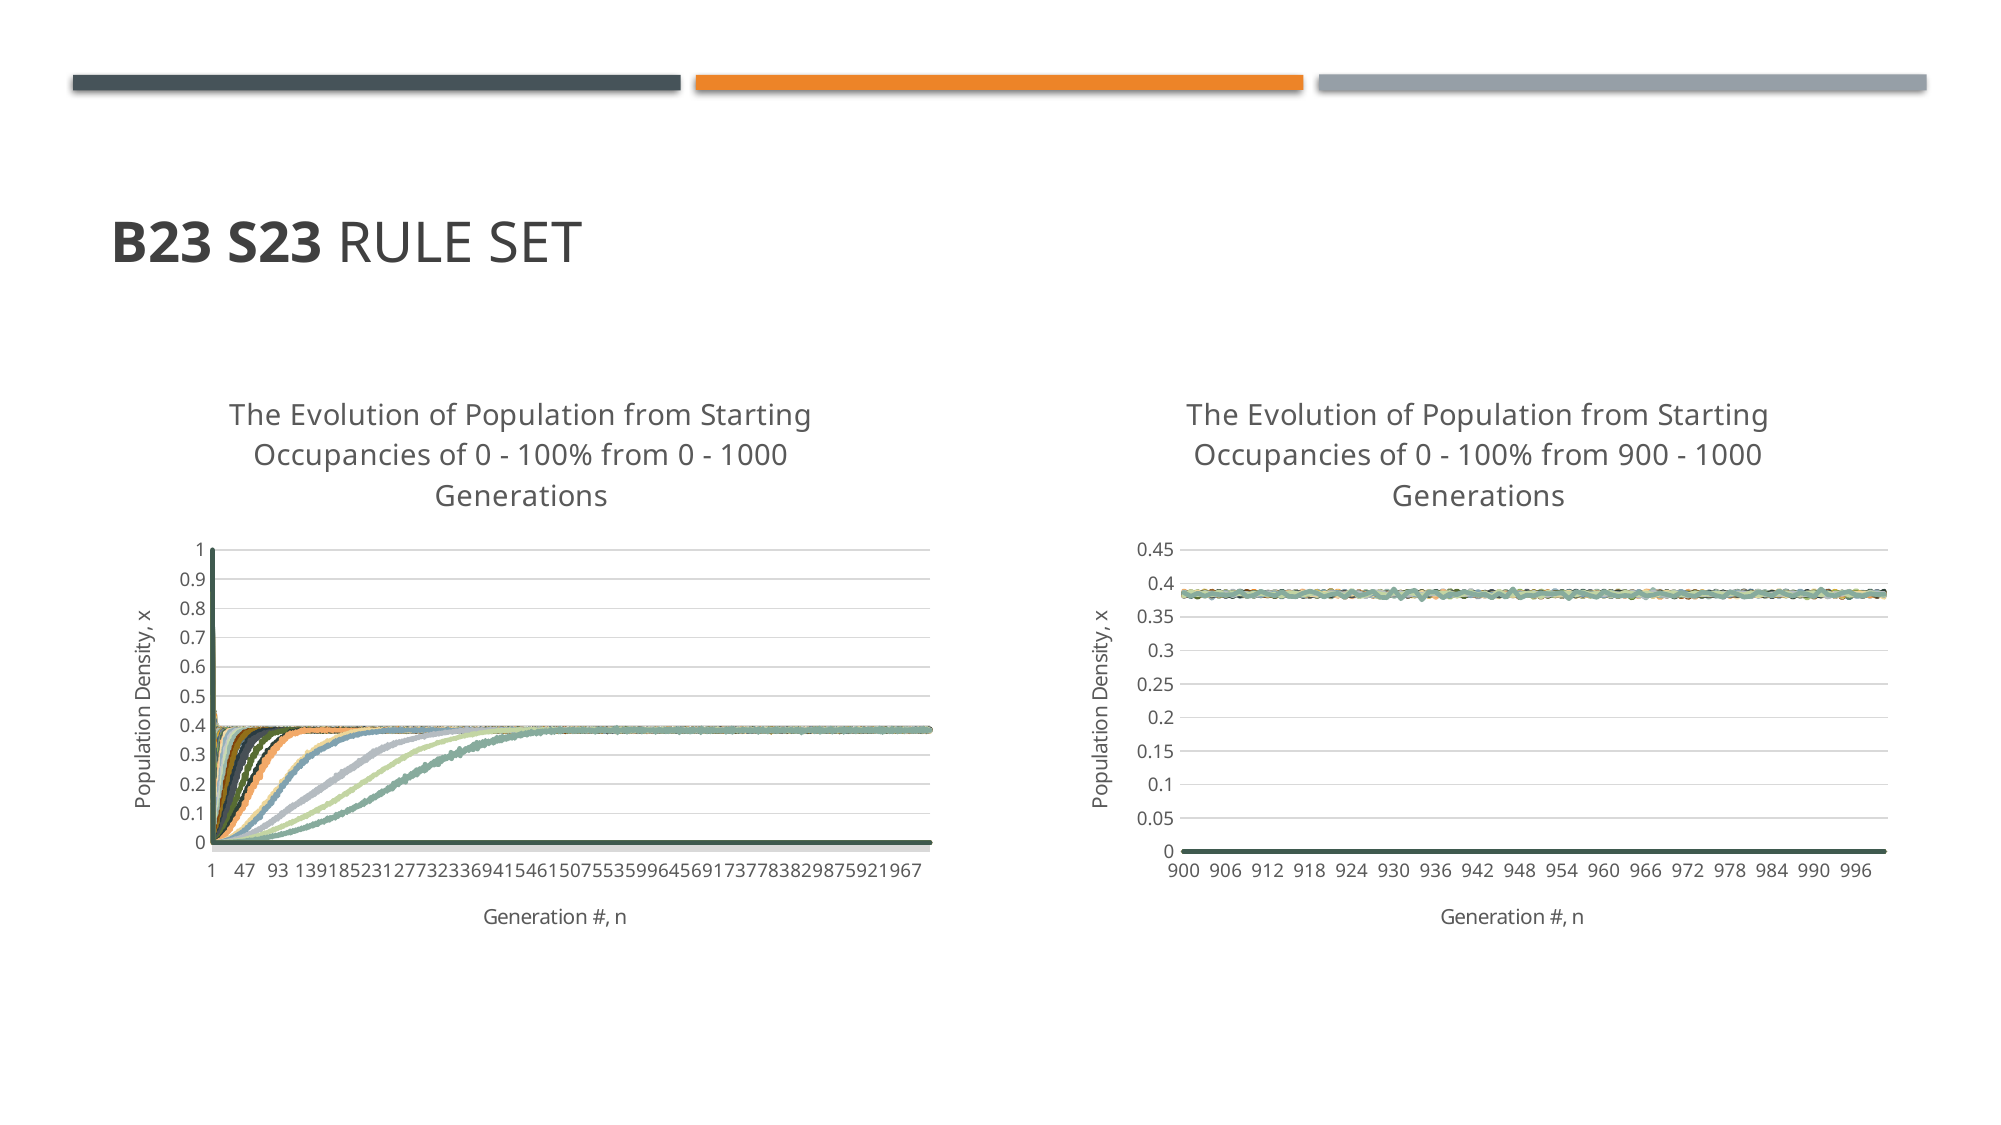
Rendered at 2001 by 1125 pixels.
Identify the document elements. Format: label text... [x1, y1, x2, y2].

chart [94, 364, 948, 962]
title B23 S23 Rule Set [95, 119, 1905, 282]
chart [1052, 364, 1906, 962]
